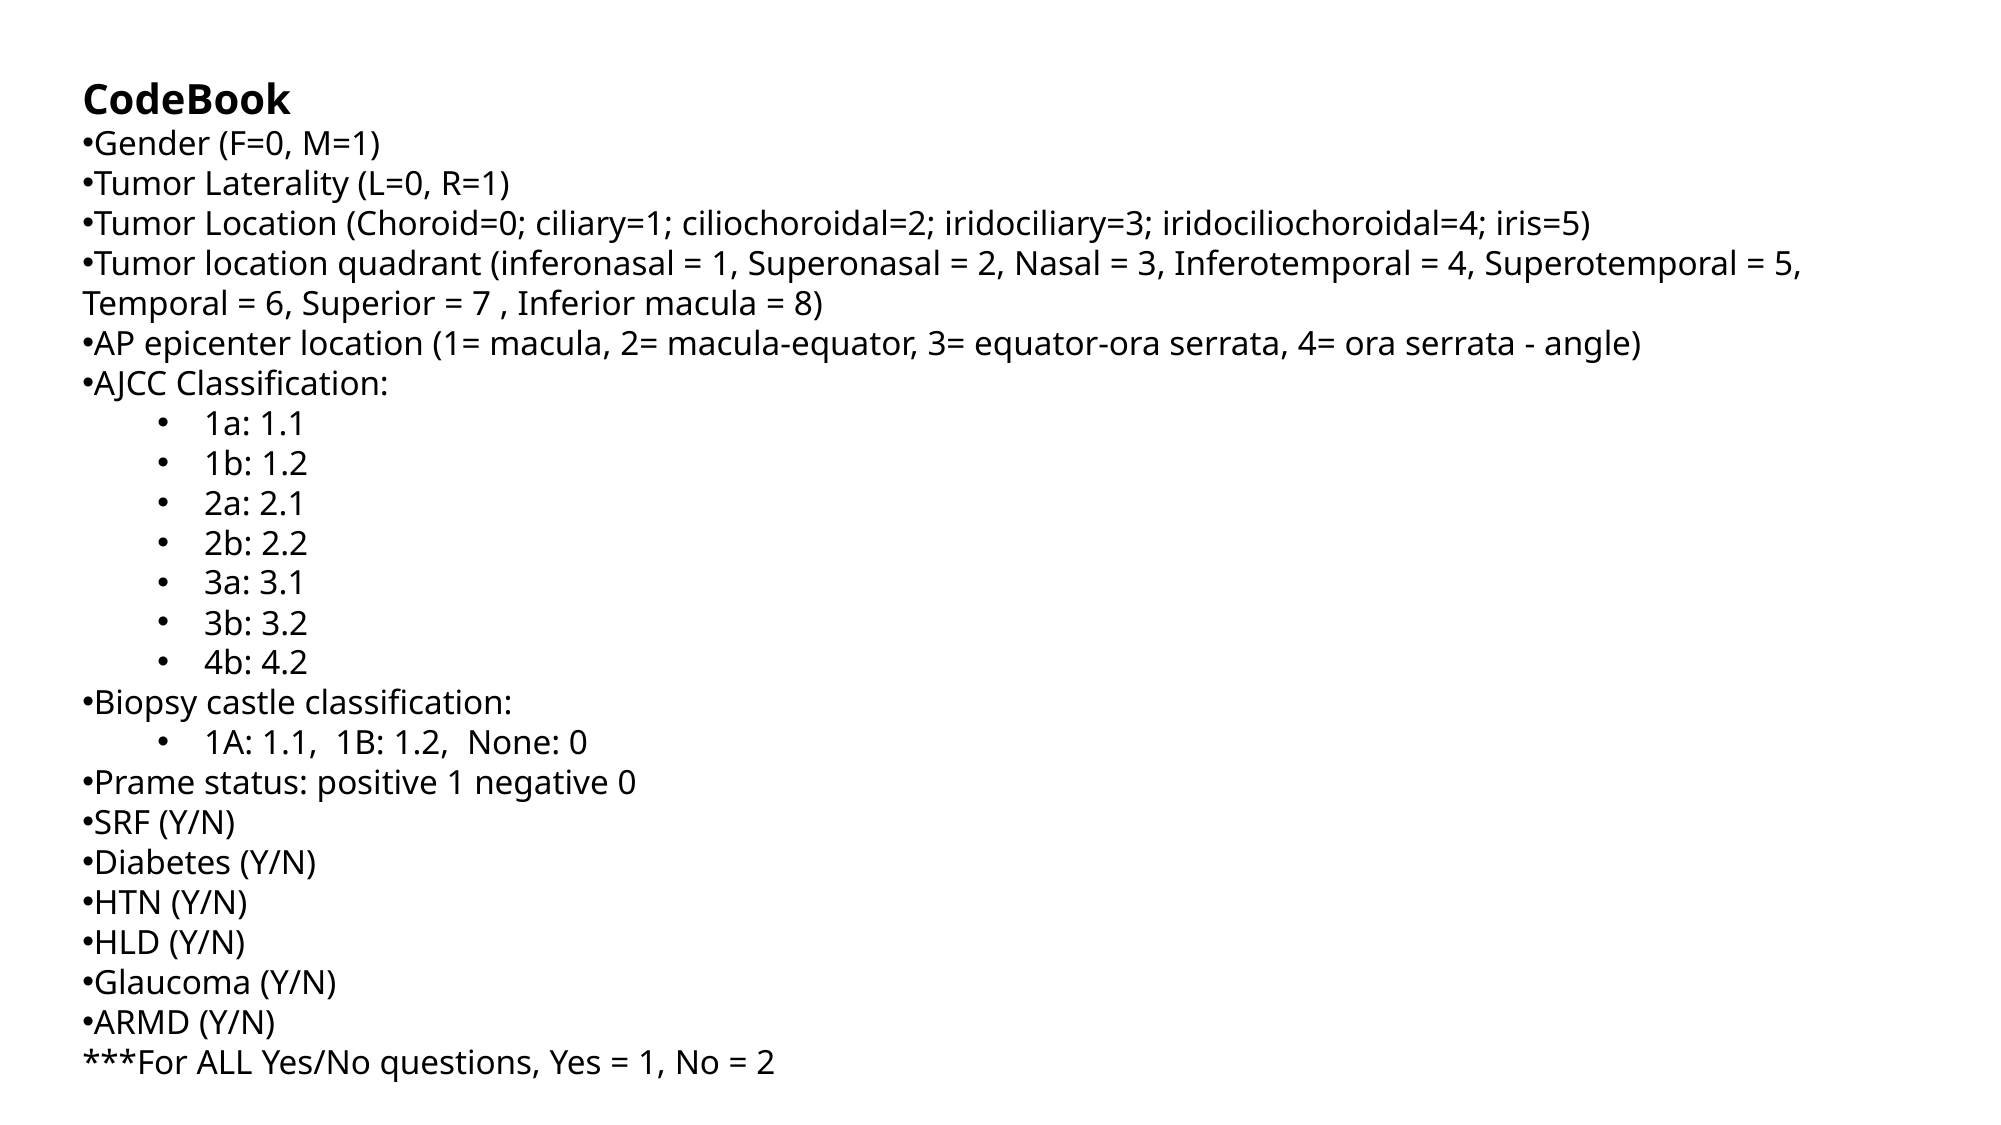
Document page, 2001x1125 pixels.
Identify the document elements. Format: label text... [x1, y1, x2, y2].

text_box CodeBook Gender (F=0, M=1) Tumor Laterality (L=0, R=1) Tumor Location (Choroid=0; ciliary=1; ciliochoroidal=2; iridociliary=3; iridociliochoroidal=4; iris=5) Tumor location quadrant (inferonasal = 1, Superonasal = 2, Nasal = 3, Inferotemporal = 4, Superotemporal = 5, Temporal = 6, Superior = 7 , Inferior macula = 8) AP epicenter location (1= macula, 2= macula-equator, 3= equator-ora serrata, 4= ora serrata - angle) AJCC Classification: 1a: 1.1 1b: 1.2 2a: 2.1 2b: 2.2 3a: 3.1 3b: 3.2 4b: 4.2 Biopsy castle classification: 1A: 1.1, 1B: 1.2, None: 0 Prame status: positive 1 negative 0 SRF (Y/N) Diabetes (Y/N) HTN (Y/N) HLD (Y/N) Glaucoma (Y/N) ARMD (Y/N) ***For ALL Yes/No questions, Yes = 1, No = 2 [67, 65, 1975, 1089]
